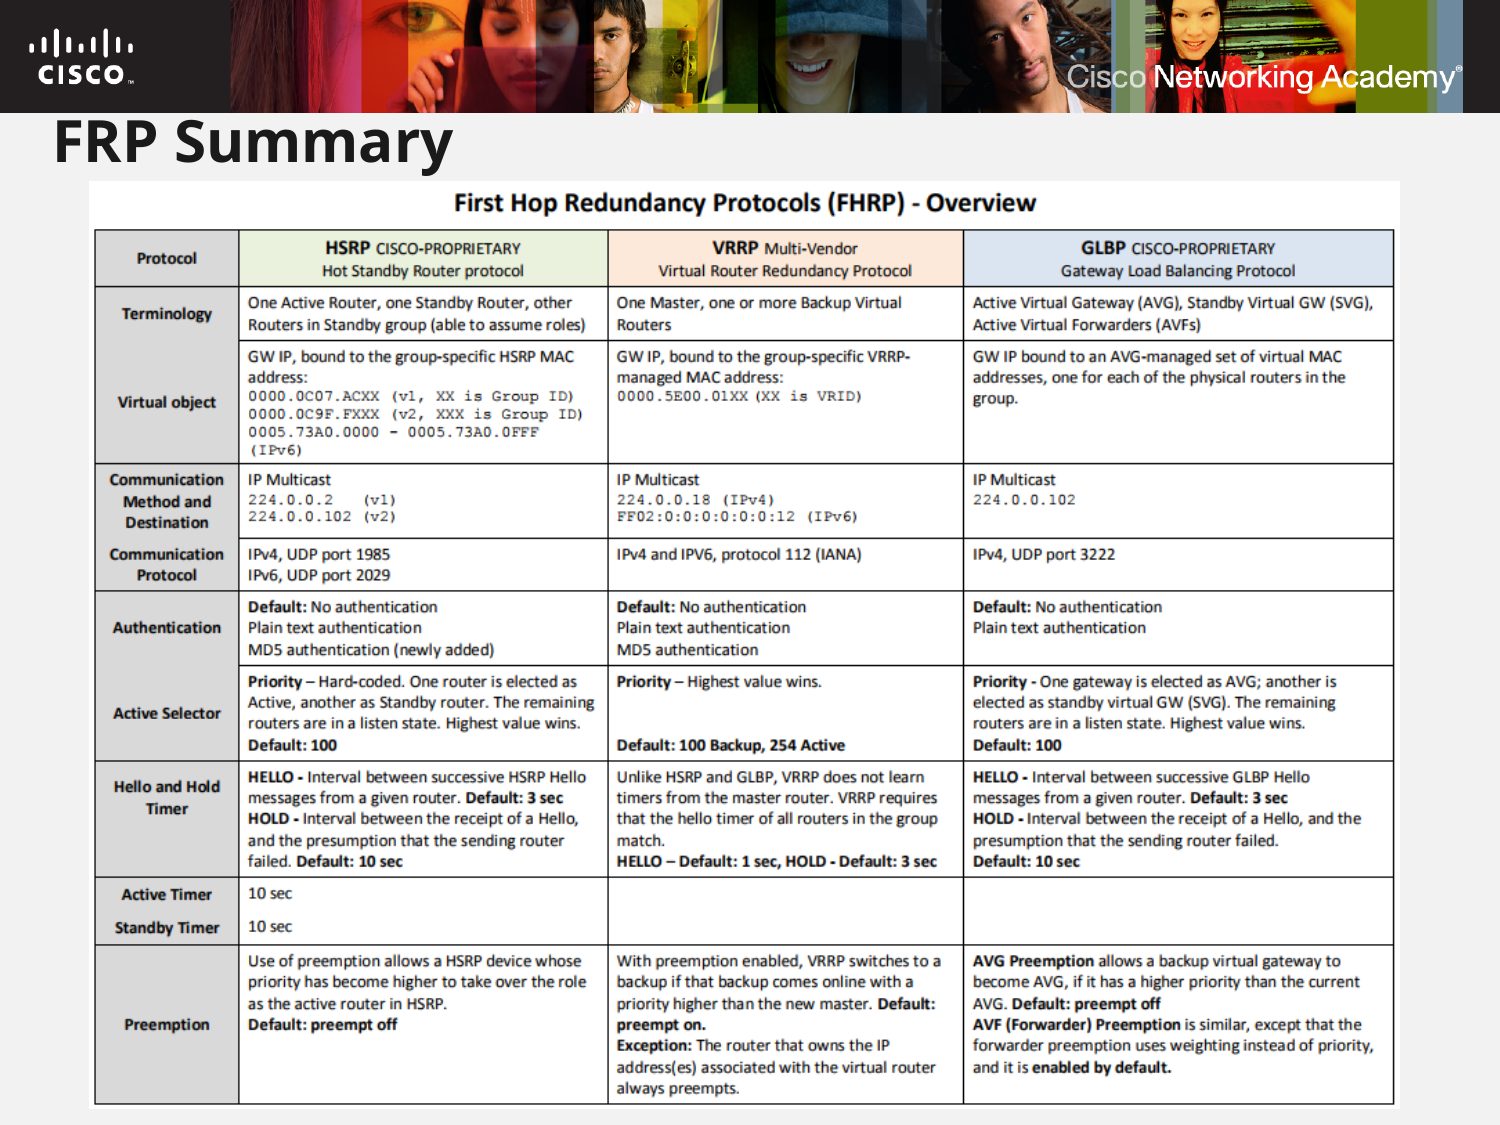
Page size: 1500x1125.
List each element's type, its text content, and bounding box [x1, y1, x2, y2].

title FRP Summary [45, 59, 1444, 182]
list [89, 181, 1401, 1109]
picture [0, 0, 1500, 113]
